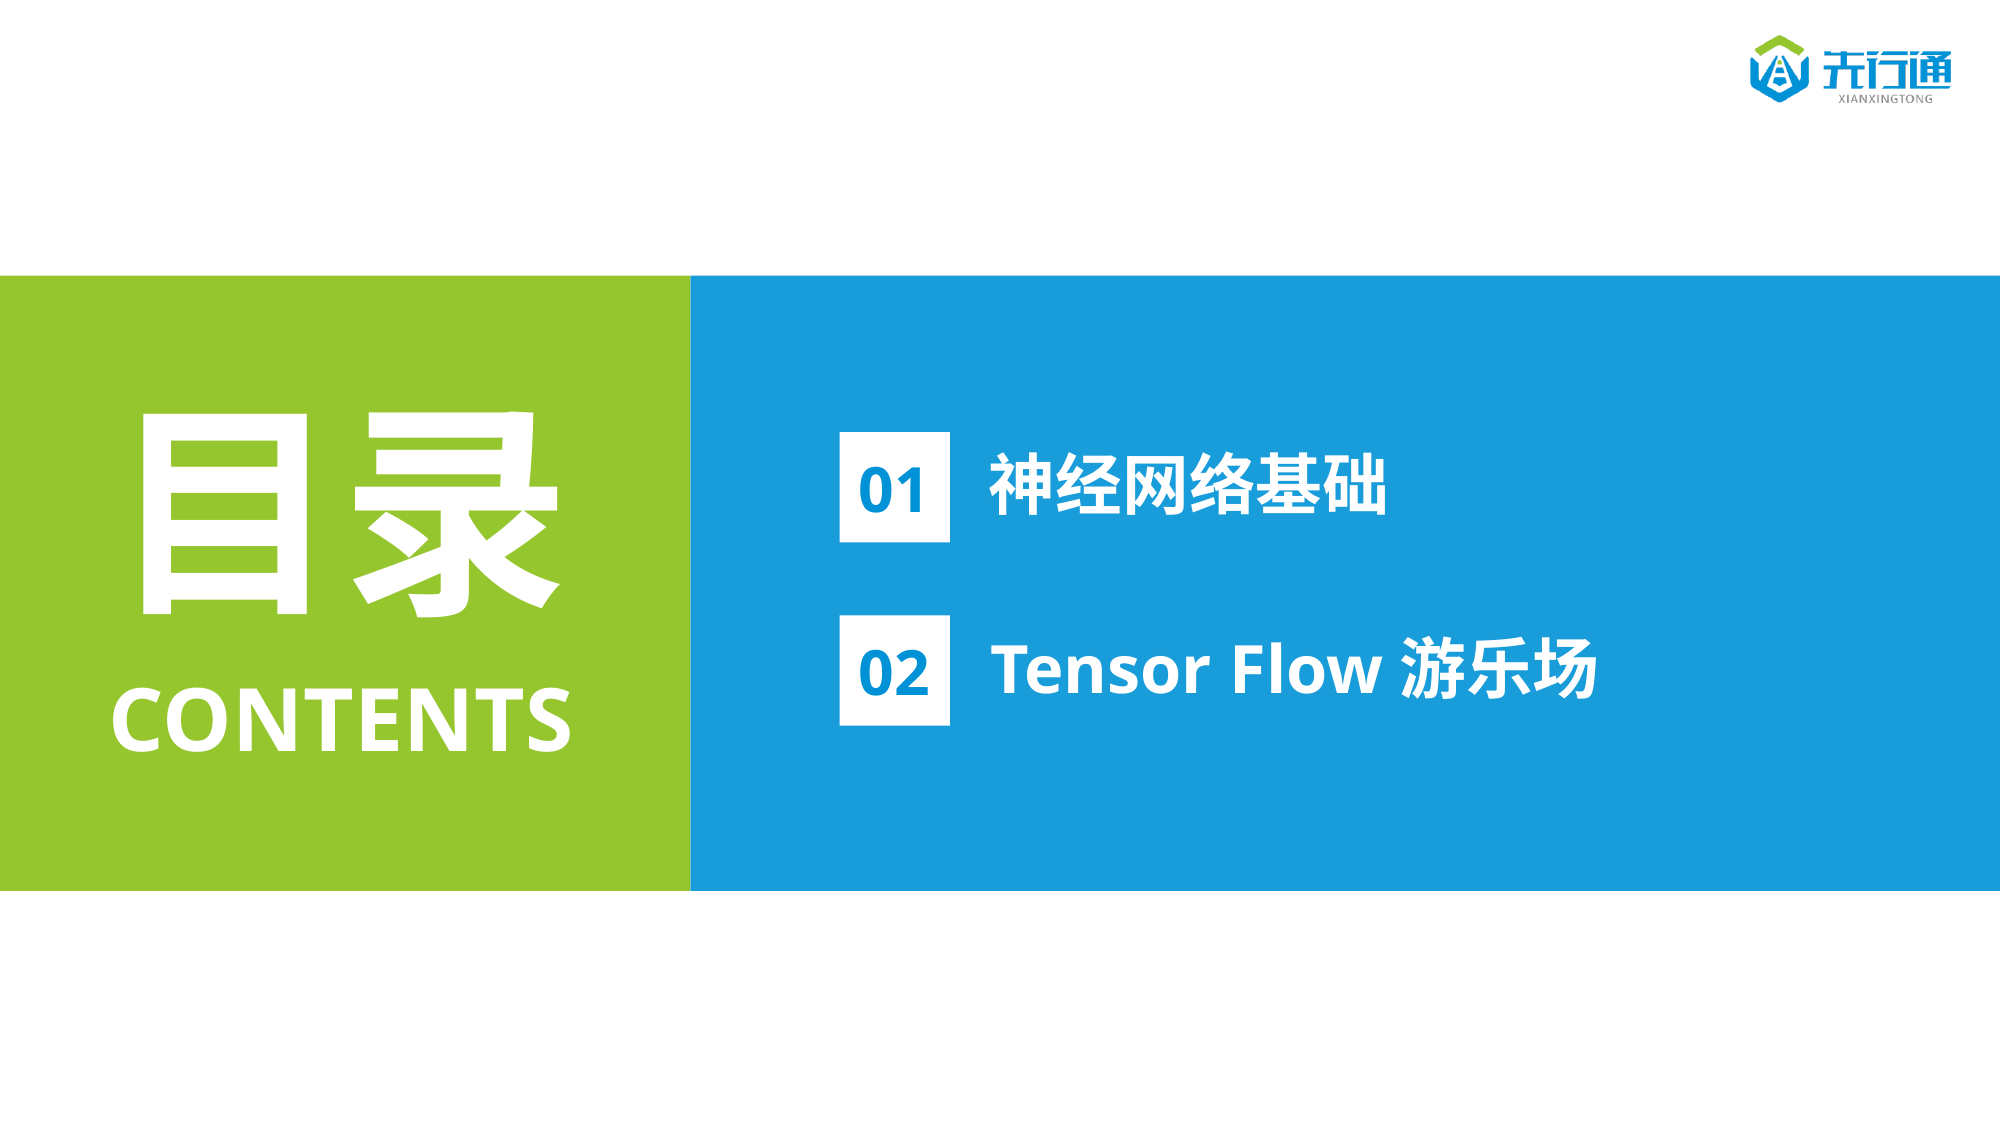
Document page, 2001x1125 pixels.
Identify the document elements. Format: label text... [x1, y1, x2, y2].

list Tensor Flow游乐场 [990, 635, 1877, 709]
list 神经网络基础 [989, 451, 1876, 525]
picture [1743, 35, 1951, 107]
